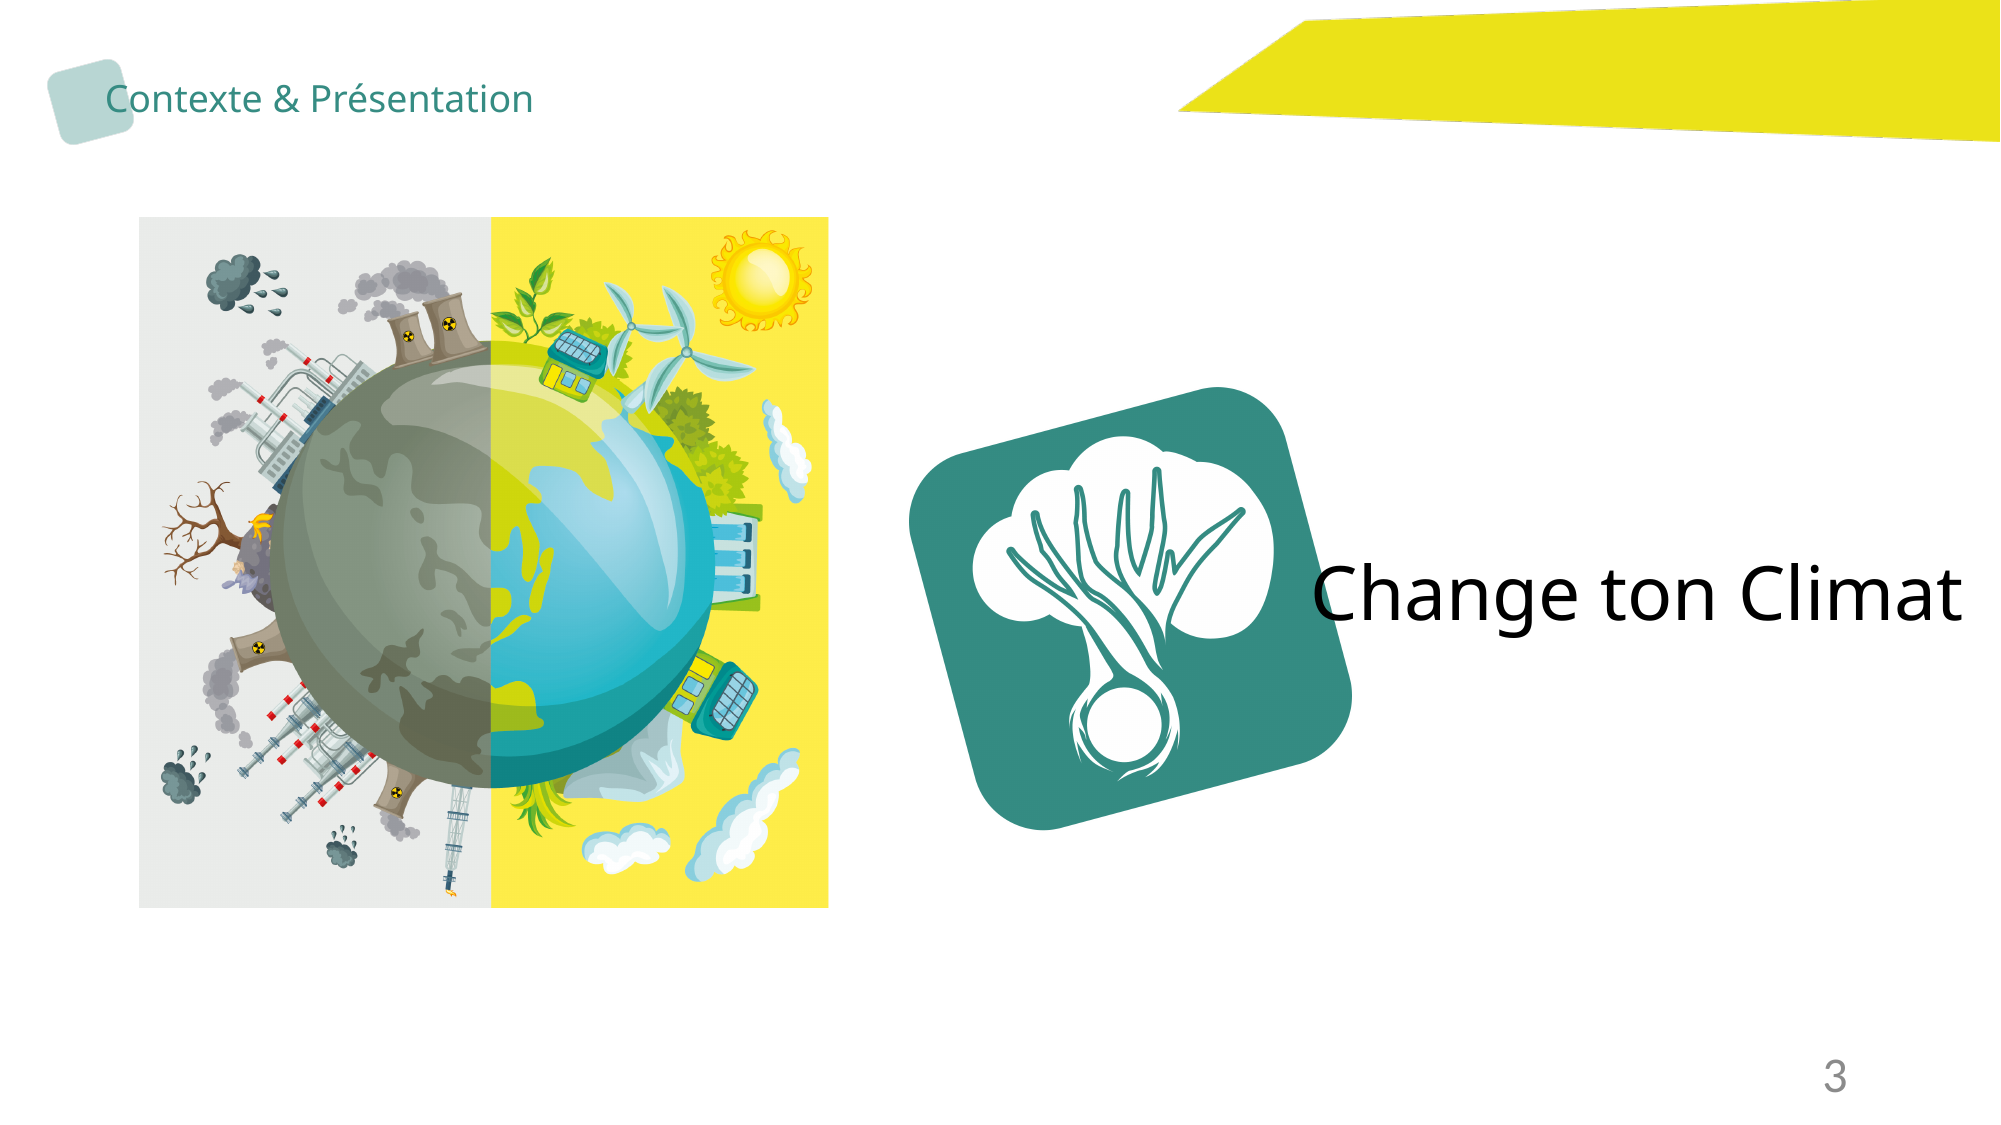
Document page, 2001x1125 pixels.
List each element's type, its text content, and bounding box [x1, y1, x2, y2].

picture [139, 217, 843, 908]
picture [47, 59, 134, 145]
text_box Change ton Climat [1354, 538, 1979, 643]
picture [1178, 0, 2000, 142]
picture [903, 368, 1354, 851]
slide_number 3 [1412, 1042, 1863, 1103]
text_box Contexte & Présentation [134, 67, 551, 128]
